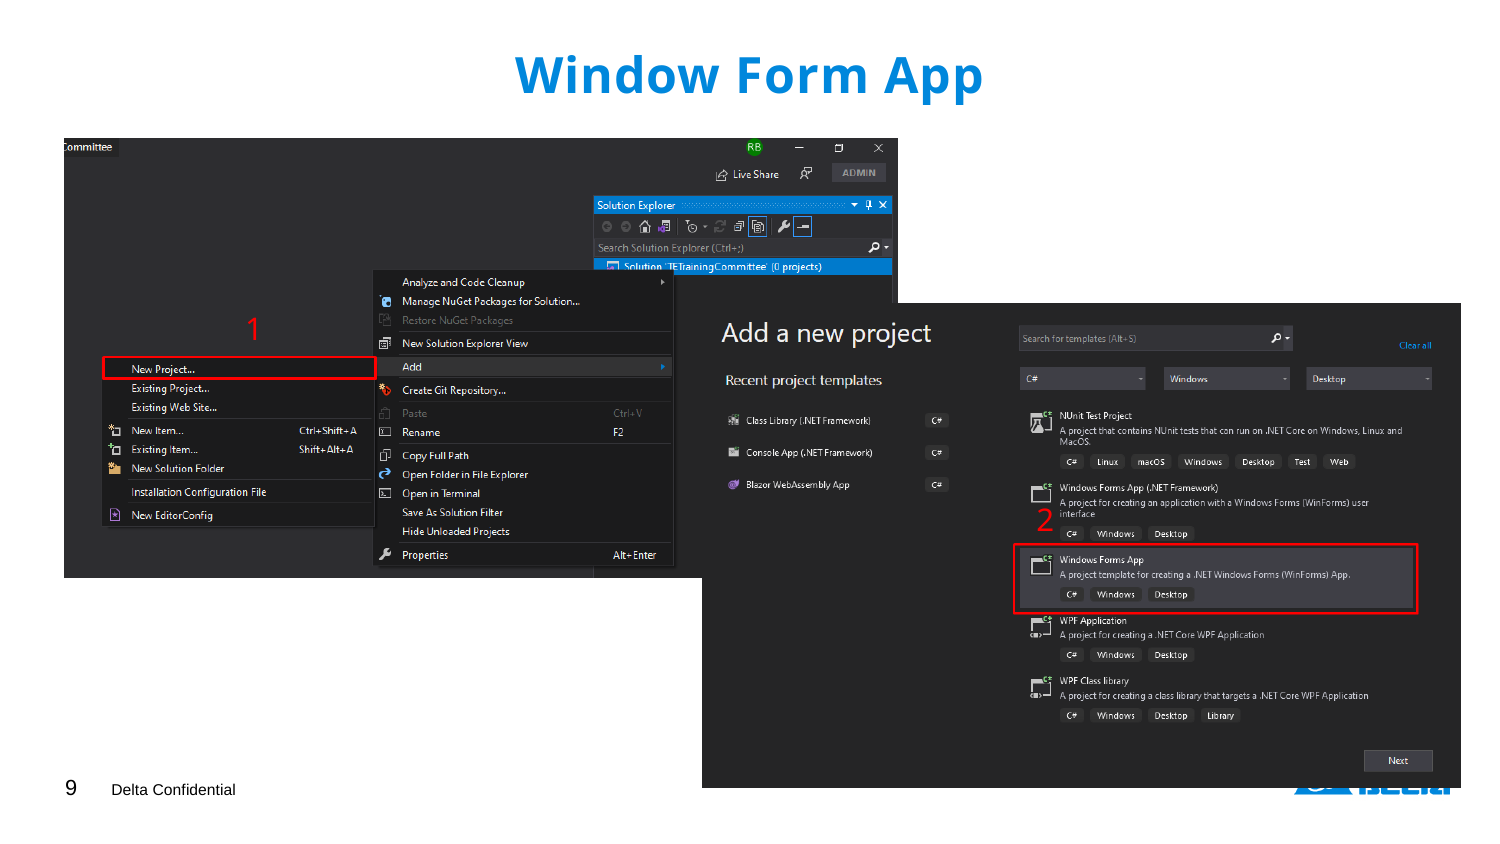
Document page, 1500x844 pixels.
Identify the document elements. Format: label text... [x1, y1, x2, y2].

title Window Form App [50, 28, 1450, 112]
footer Delta Confidential [112, 761, 298, 816]
slide_number 9 [50, 758, 112, 816]
picture [0, 0, 1500, 844]
